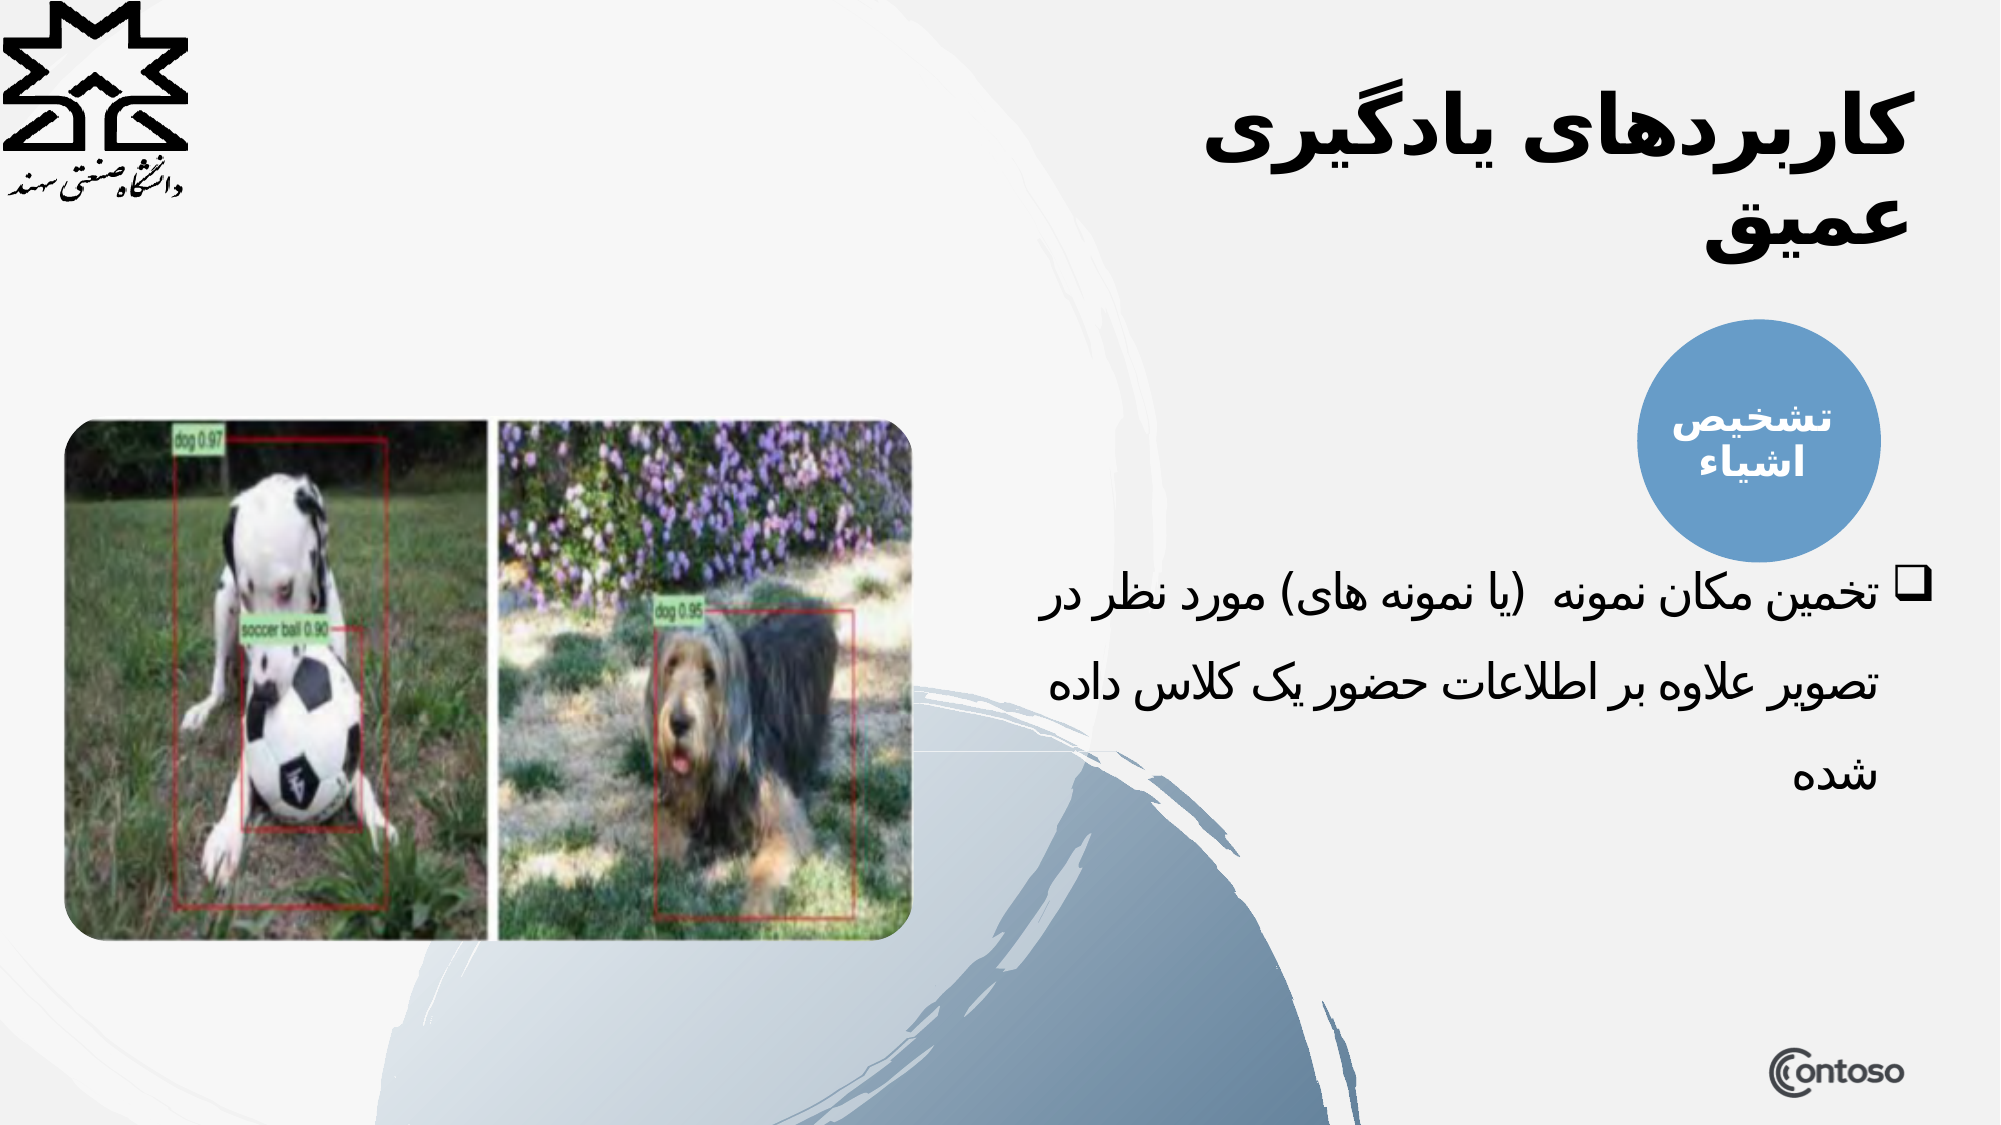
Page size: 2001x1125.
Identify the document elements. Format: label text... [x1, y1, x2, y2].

text_box تشخیص اشیاء [1637, 319, 1881, 563]
picture [3, 1, 188, 202]
title کاربردهای یادگیری عمیق [1112, 155, 1916, 263]
text_box تخمین مکان نمونه (یا نمونه های) مورد نظر در تصویر علاوه بر اطلاعات حضور یک کلاس داده شده [972, 619, 1937, 800]
picture [63, 416, 914, 942]
